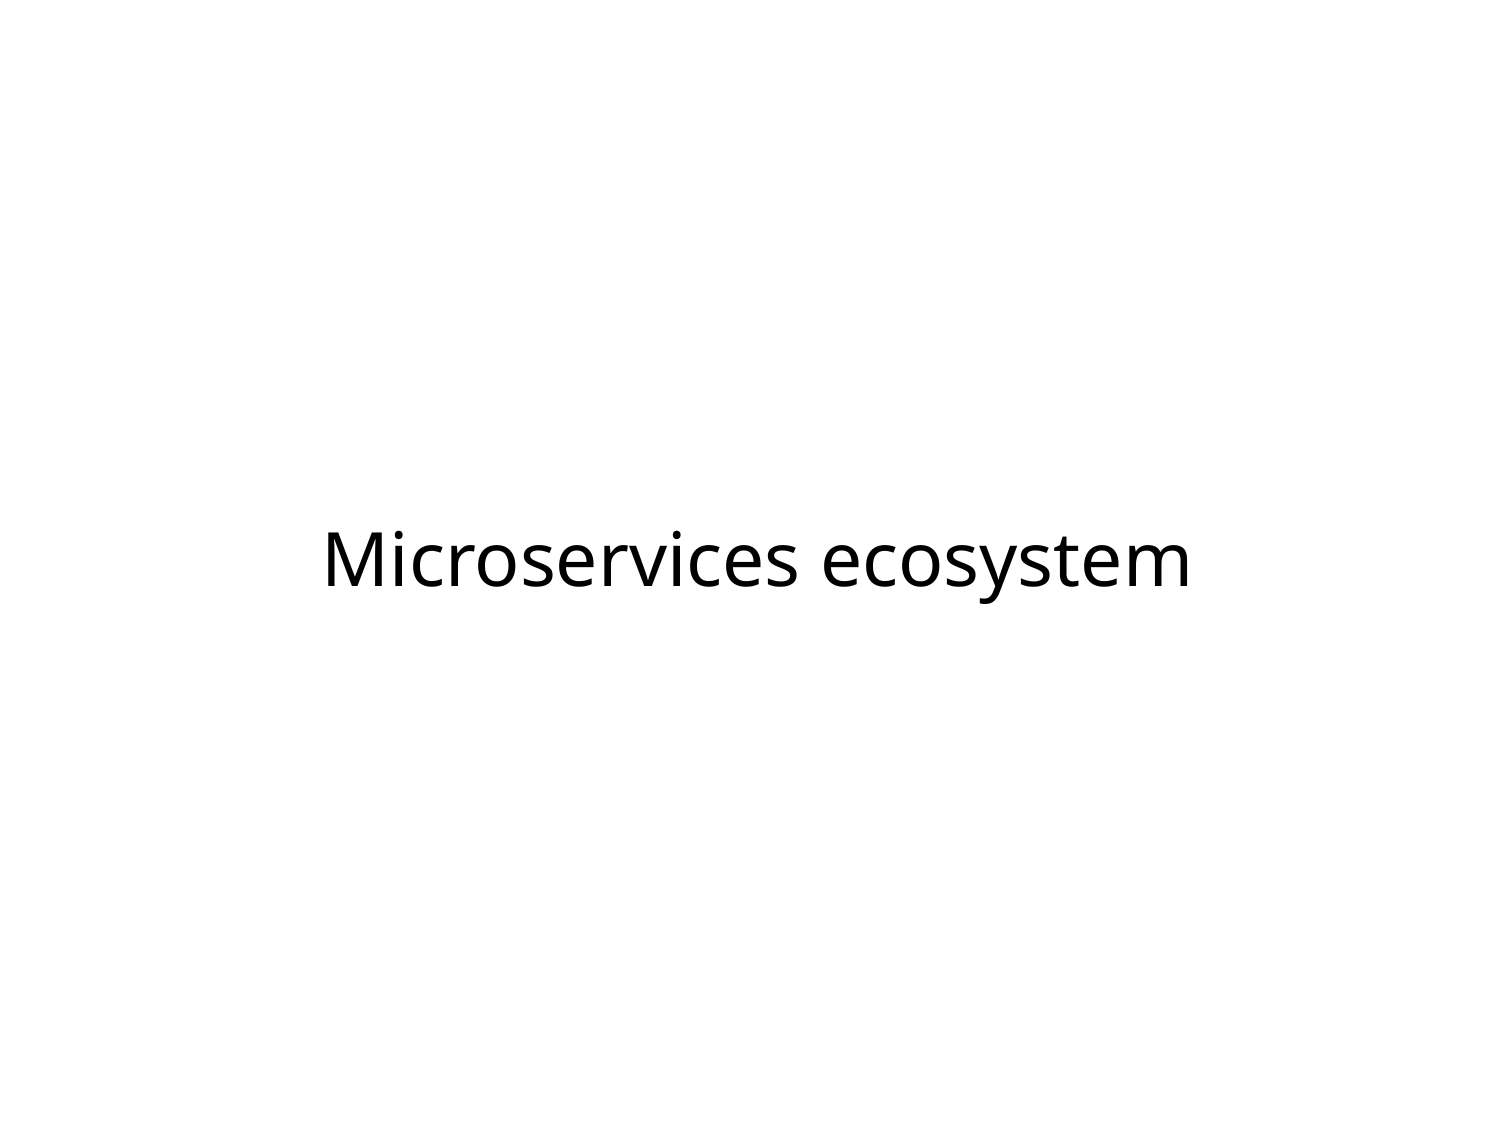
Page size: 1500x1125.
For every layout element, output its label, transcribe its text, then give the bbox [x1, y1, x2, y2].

text_box Microservices ecosystem [307, 503, 1209, 609]
